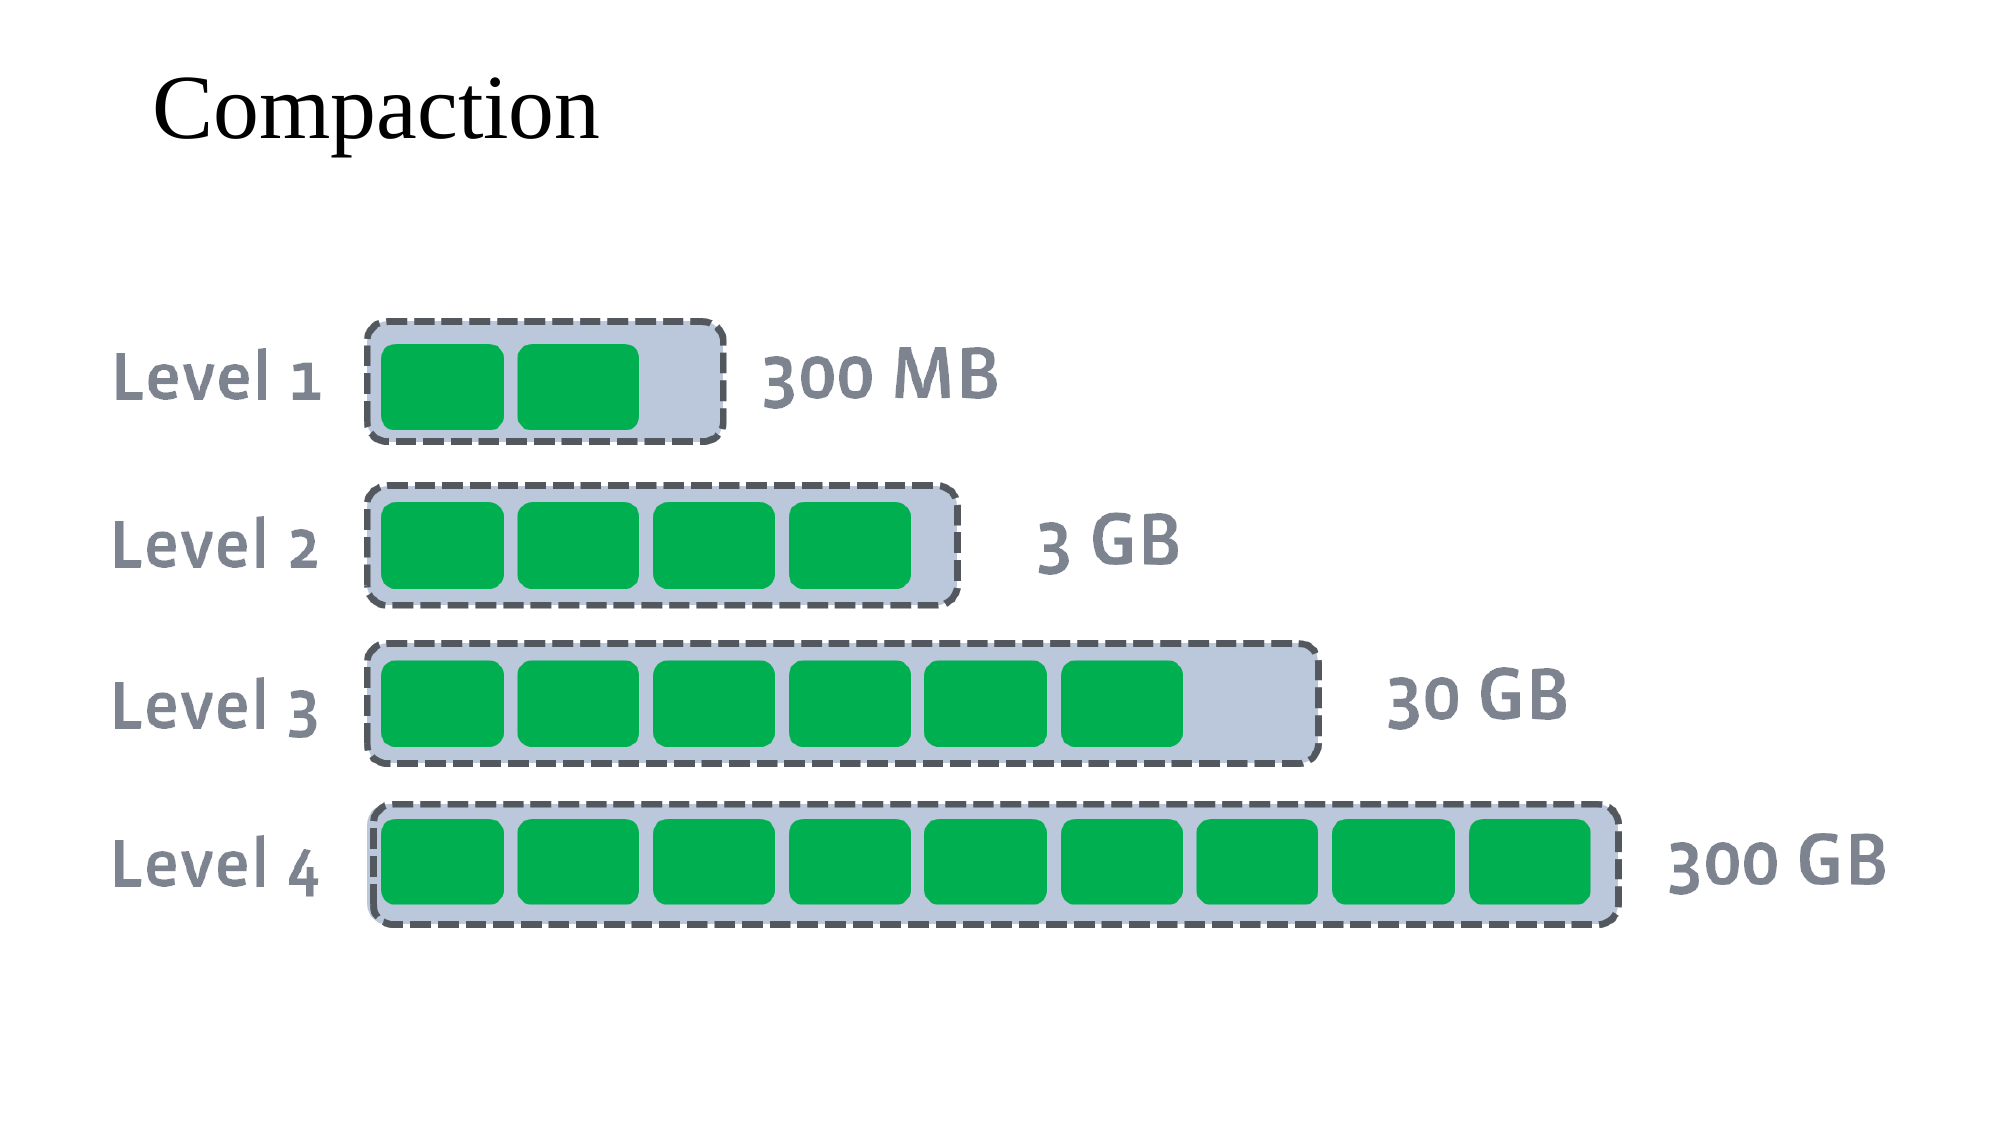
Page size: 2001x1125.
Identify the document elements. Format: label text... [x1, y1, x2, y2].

picture [66, 301, 1934, 949]
title Compaction [137, 0, 1863, 218]
